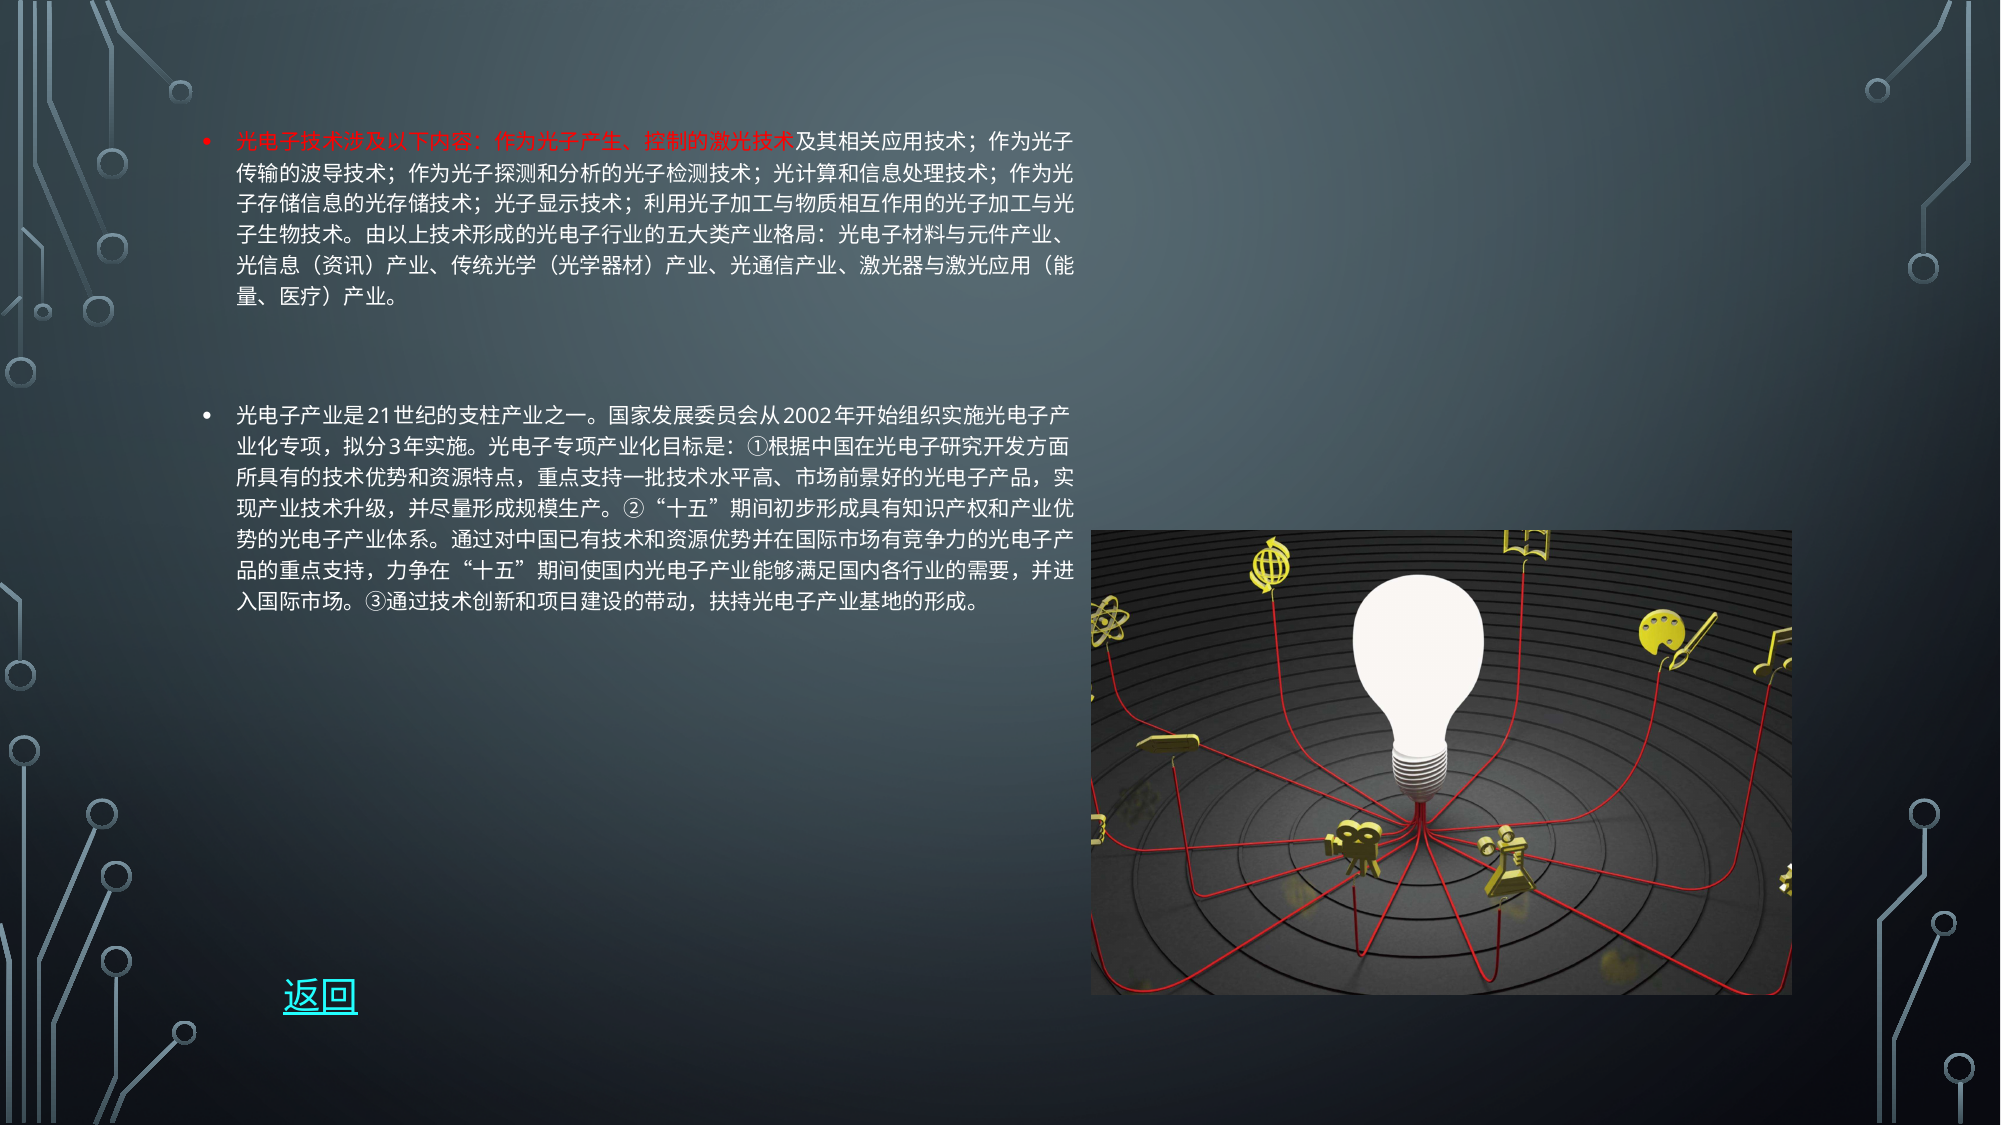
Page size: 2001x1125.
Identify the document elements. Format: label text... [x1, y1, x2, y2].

list 光电子技术涉及以下内容：作为光子产生、控制的激光技术及其相关应用技术；作为光子传输的波导技术；作为光子探测和分析的光子检测技术；光计算和信息处理技术；作为光子存储信息的光存储技术；光子显示技术；利用光子加工与物质相互作用的光子加工与光子生物技术。由以上技术形成的光电子行业的五大类产业格局：光电子材料与元件产业、光信息（资讯）产业、传统光学（光学器材）产业、光通信产业、激光器与激光应用（能量、医疗）产业。 光电子产业是21世纪的支柱产业之一。国家发展委员会从2002年开始组织实施光电子产业化专项，拟分3年实施。光电子专项产业化目标是：①根据中国在光电子研究开发方面所具有的技术优势和资源特点，重点支持一批技术水平高、市场前景好的光电子产品，实现产业技术升级，并尽量形成规模生产。②“十五”期间初步形成具有知识产权和产业优势的光电子产业体系。通过对中国已有技术和资源优势并在国际市场有竞争力的光电子产品的重点支持，力争在“十五”期间使国内光电子产业能够满足国内各行业的需要，并进入国际市场。③通过技术创新和项目建设的带动，扶持光电子产业基地的形成。 [187, 115, 1092, 642]
text_box 返回 [268, 964, 374, 1034]
picture [1091, 529, 1792, 995]
